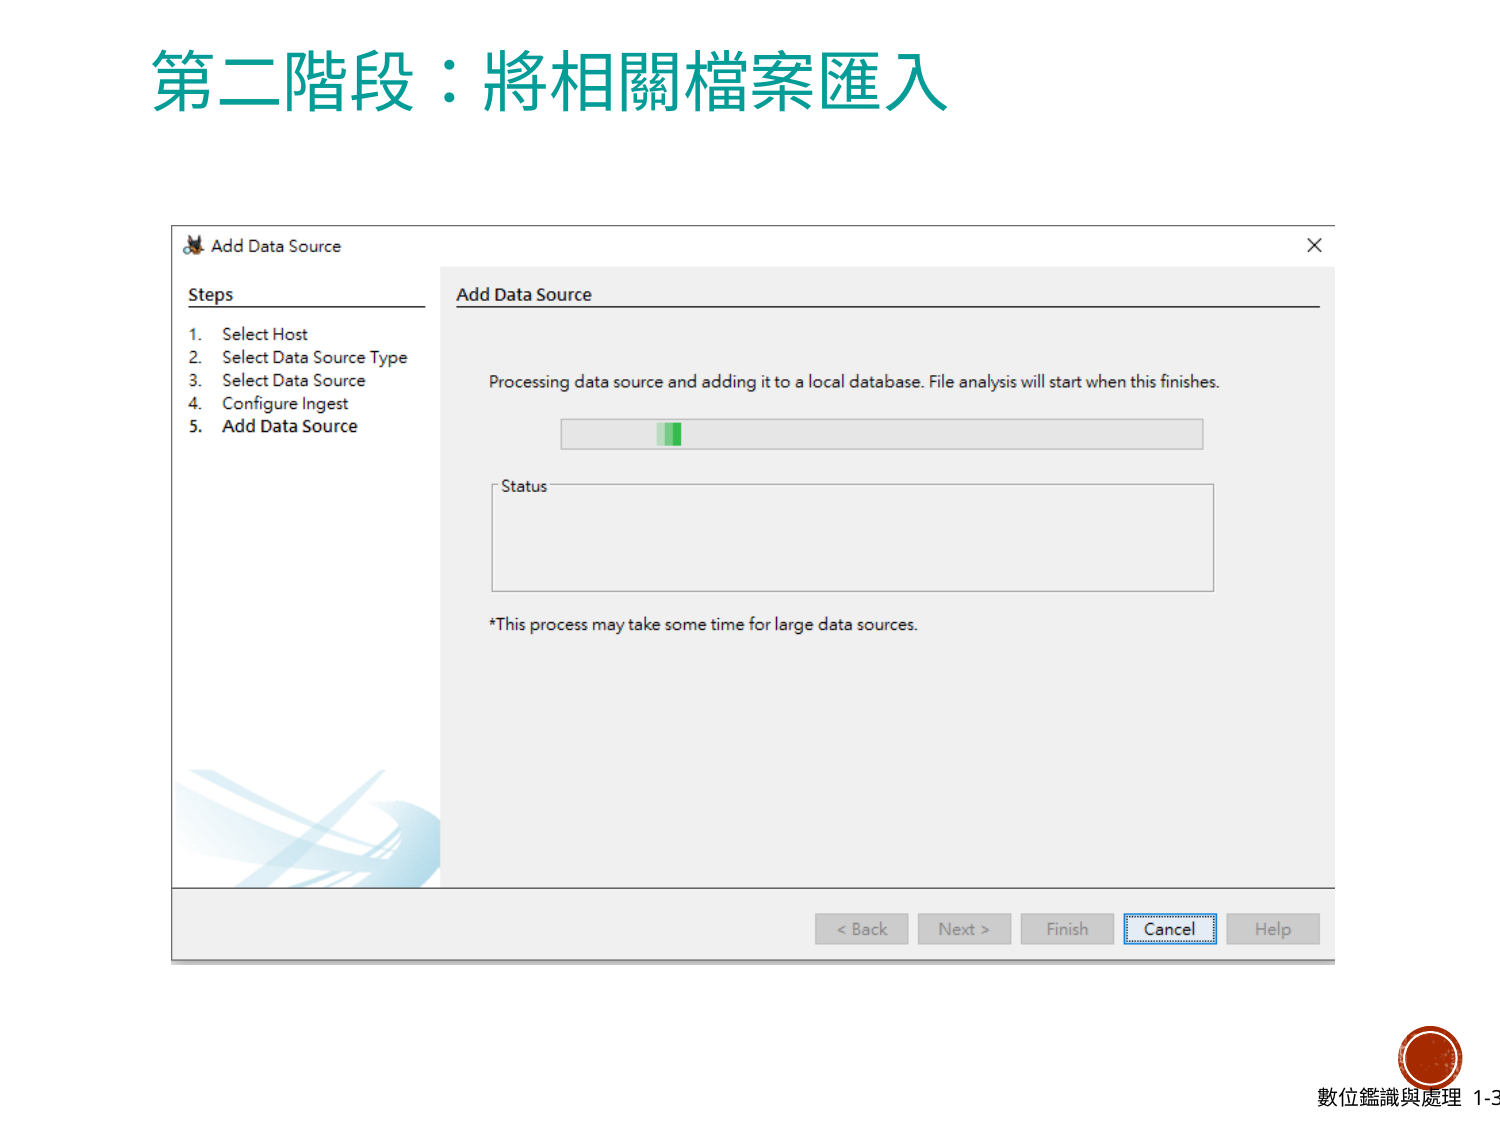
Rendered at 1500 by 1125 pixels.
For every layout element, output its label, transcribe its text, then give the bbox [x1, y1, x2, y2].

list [175, 229, 1332, 961]
title 第二階段：將相關檔案匯入 [134, 21, 1412, 149]
